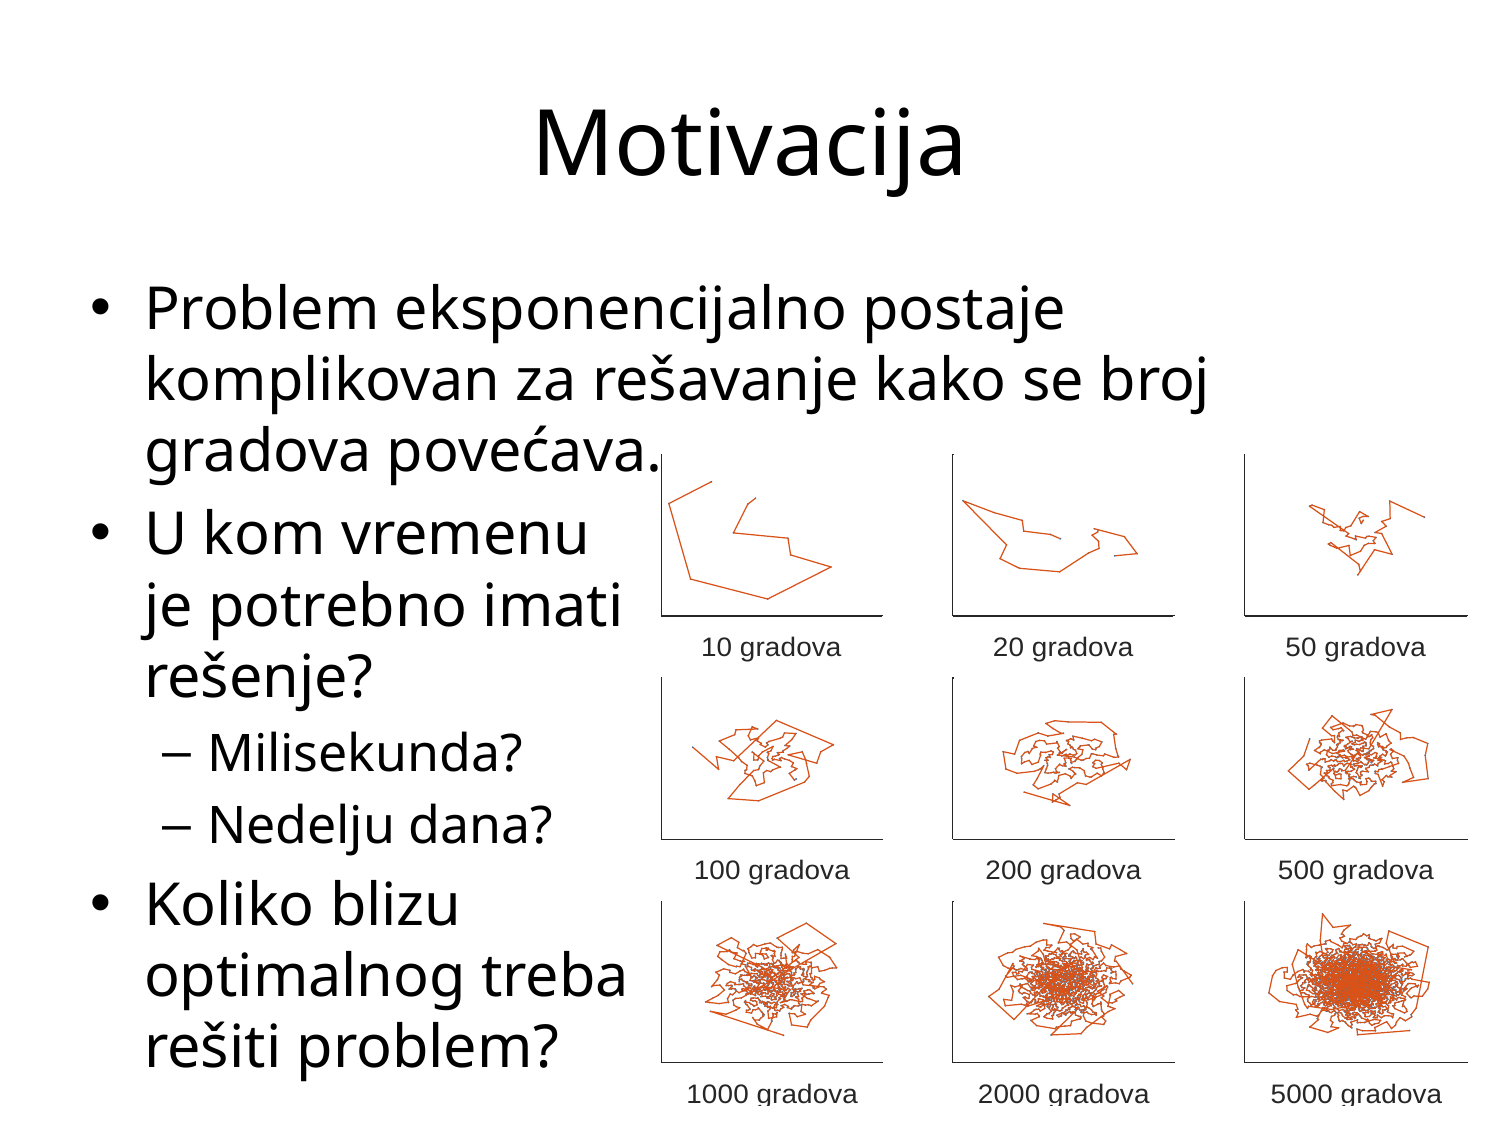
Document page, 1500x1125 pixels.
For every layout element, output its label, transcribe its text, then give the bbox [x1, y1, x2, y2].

title Motivacija [75, 45, 1425, 233]
picture [649, 445, 1476, 1106]
list Problem eksponencijalno postaje komplikovan za rešavanje kako se broj gradova povećava. U kom vremenu je potrebno imati rešenje? Milisekunda? Nedelju dana? Koliko blizu optimalnog treba rešiti problem? [75, 262, 1425, 1088]
